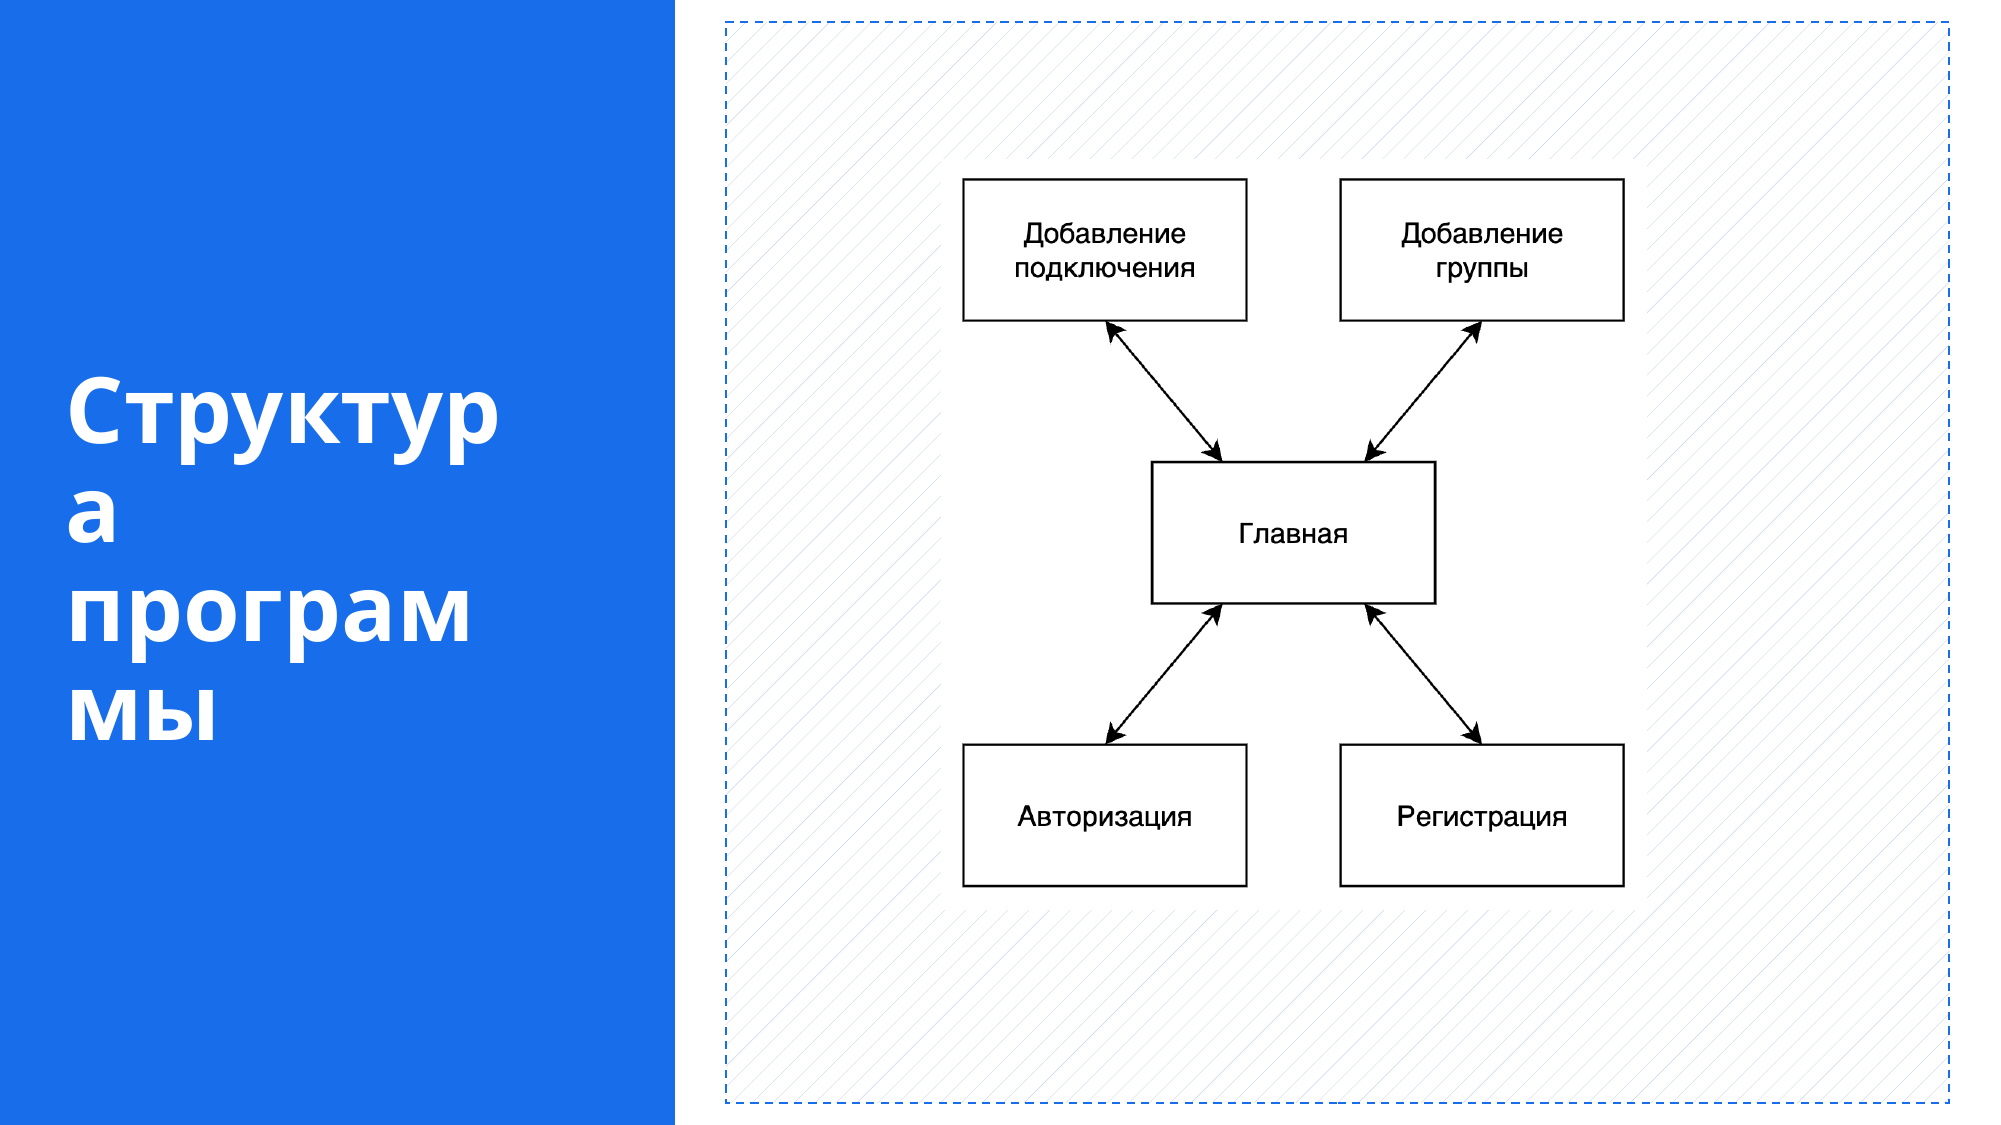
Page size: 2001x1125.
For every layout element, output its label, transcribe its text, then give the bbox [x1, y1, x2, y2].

text_box [0, 0, 676, 1125]
picture [941, 159, 1647, 910]
title Структура программы [50, 418, 556, 707]
text_box [725, 21, 1950, 1104]
